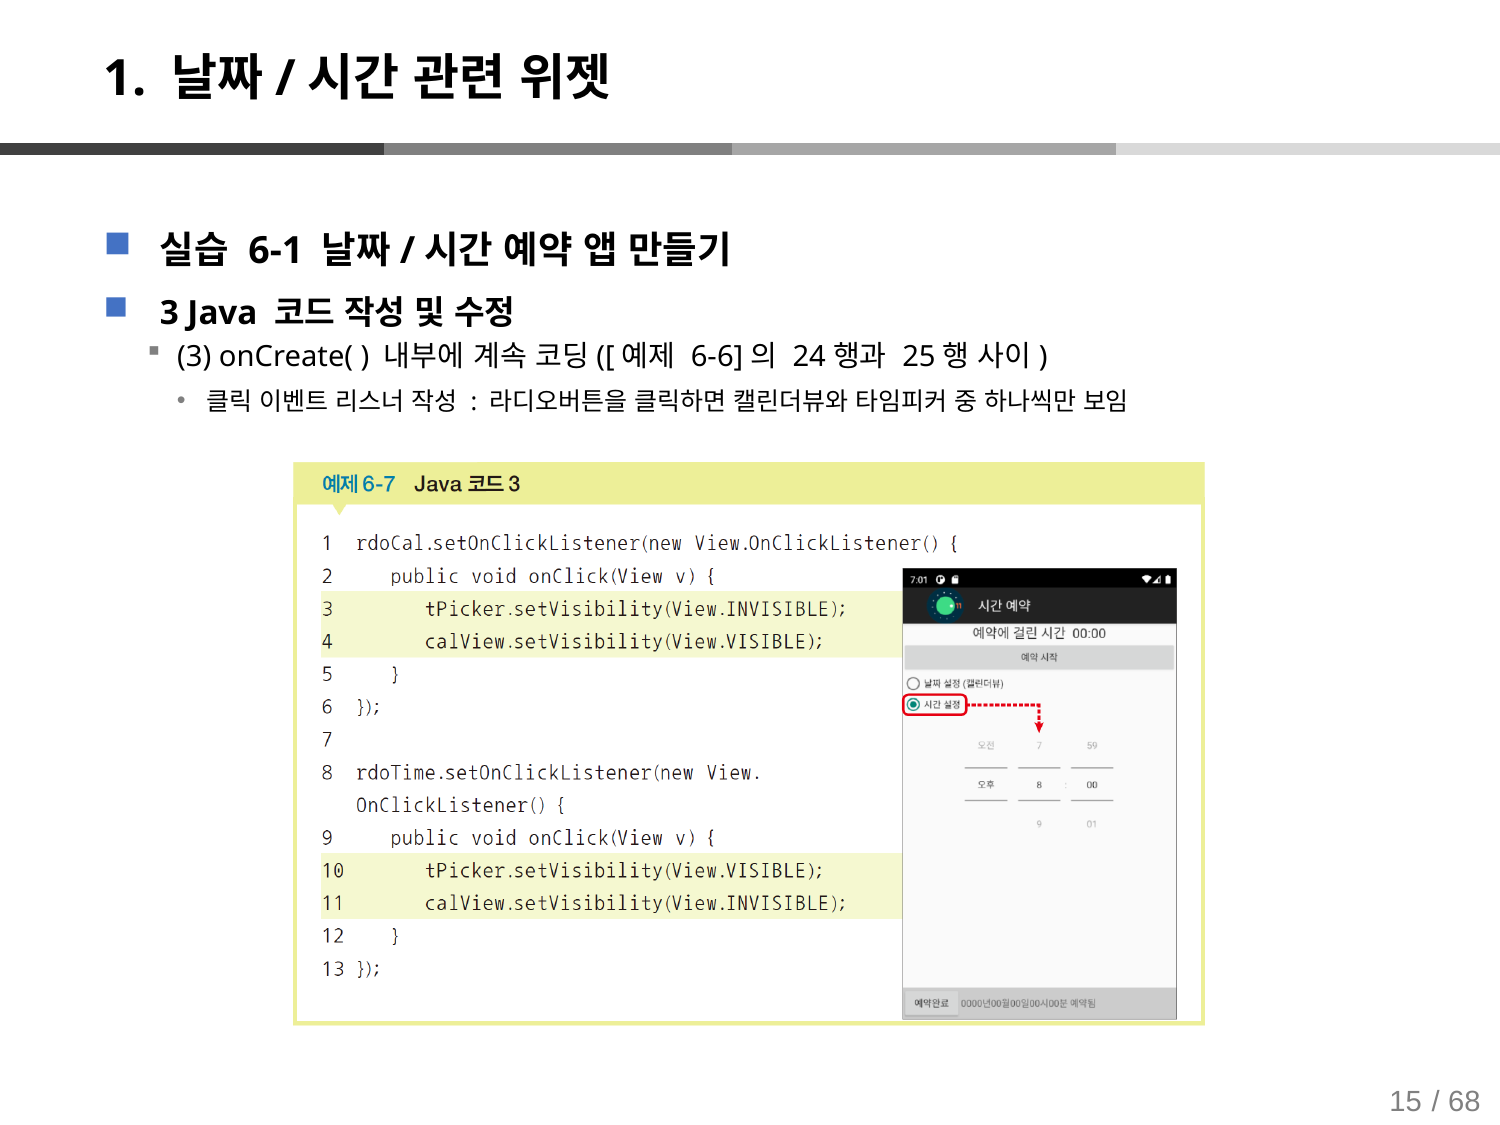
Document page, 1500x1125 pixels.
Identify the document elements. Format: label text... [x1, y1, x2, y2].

list 실습 6-1 날짜/시간 예약 앱 만들기 3 Java 코드 작성 및 수정 (3) onCreate( ) 내부에 계속 코딩([예제 6-6]의 24행과 25행 사이) 클릭 이벤트 리스너 작성 : 라디오버튼을 클릭하면 캘린더뷰와 타임피커 중 하나씩만 보임 [88, 196, 1436, 1083]
title 1. 날짜/시간 관련 위젯 [88, 30, 1211, 121]
picture [289, 456, 1211, 1033]
